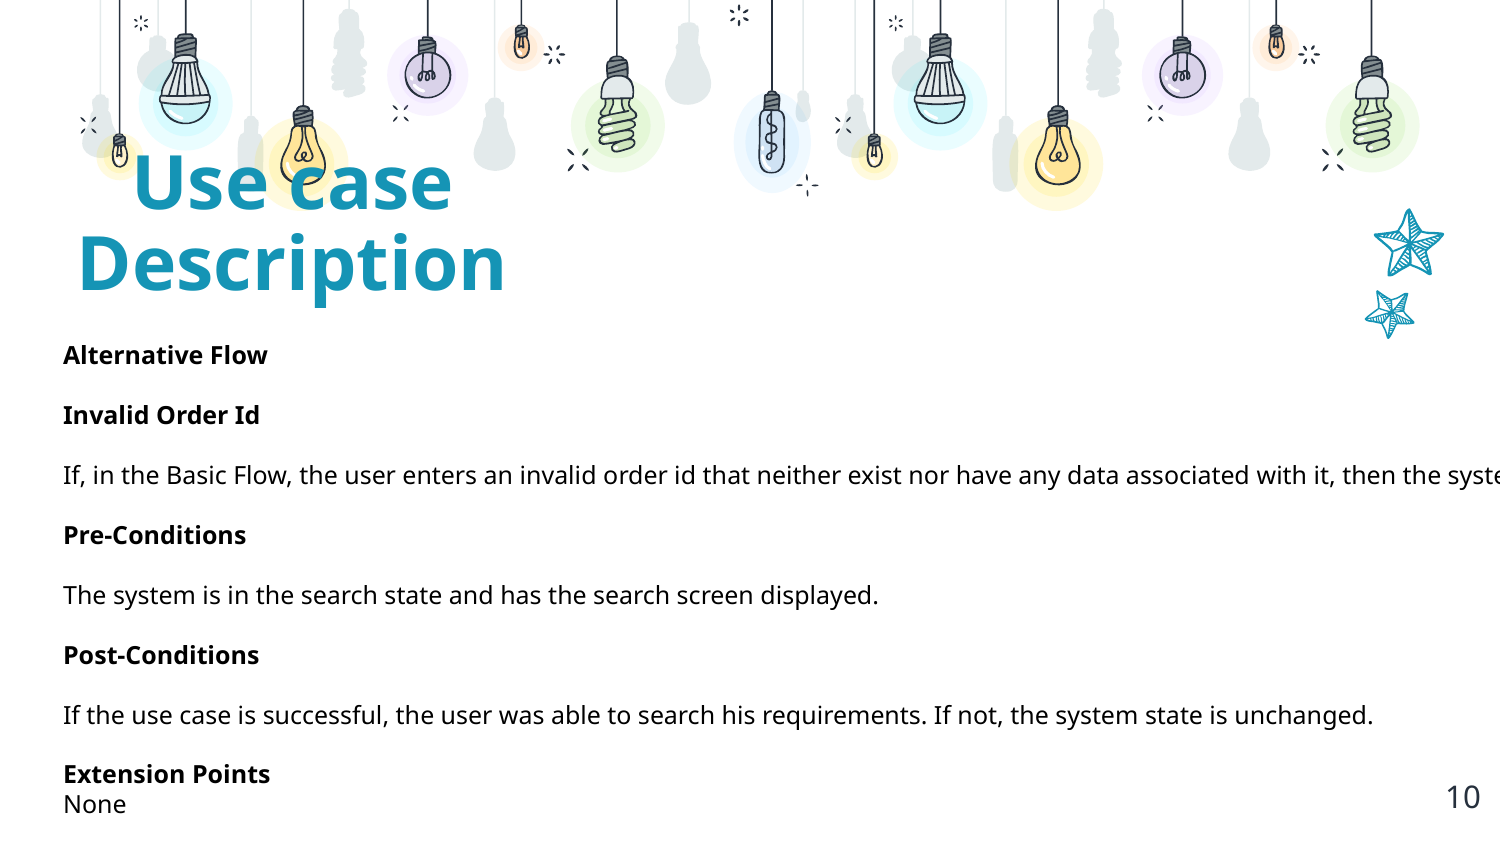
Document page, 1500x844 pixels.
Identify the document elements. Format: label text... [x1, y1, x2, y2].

text_box [1373, 208, 1445, 277]
title Use case Description [0, 178, 676, 307]
text_box Alternative Flow Invalid Order Id If, in the Basic Flow, the user enters an invalid order id that neither exist nor have any data associated with it, then the system displays an error message stating “Order Id Doesn’t Exist”. The user can either choose to return to the beginning of basic flow or can exit, at which point the use case ends. Pre-Conditions The system is in the search state and has the search screen displayed. Post-Conditions If the use case is successful, the user was able to search his requirements. If not, the system state is unchanged. Extension Points None [48, 332, 1500, 844]
text_box [1364, 290, 1415, 332]
